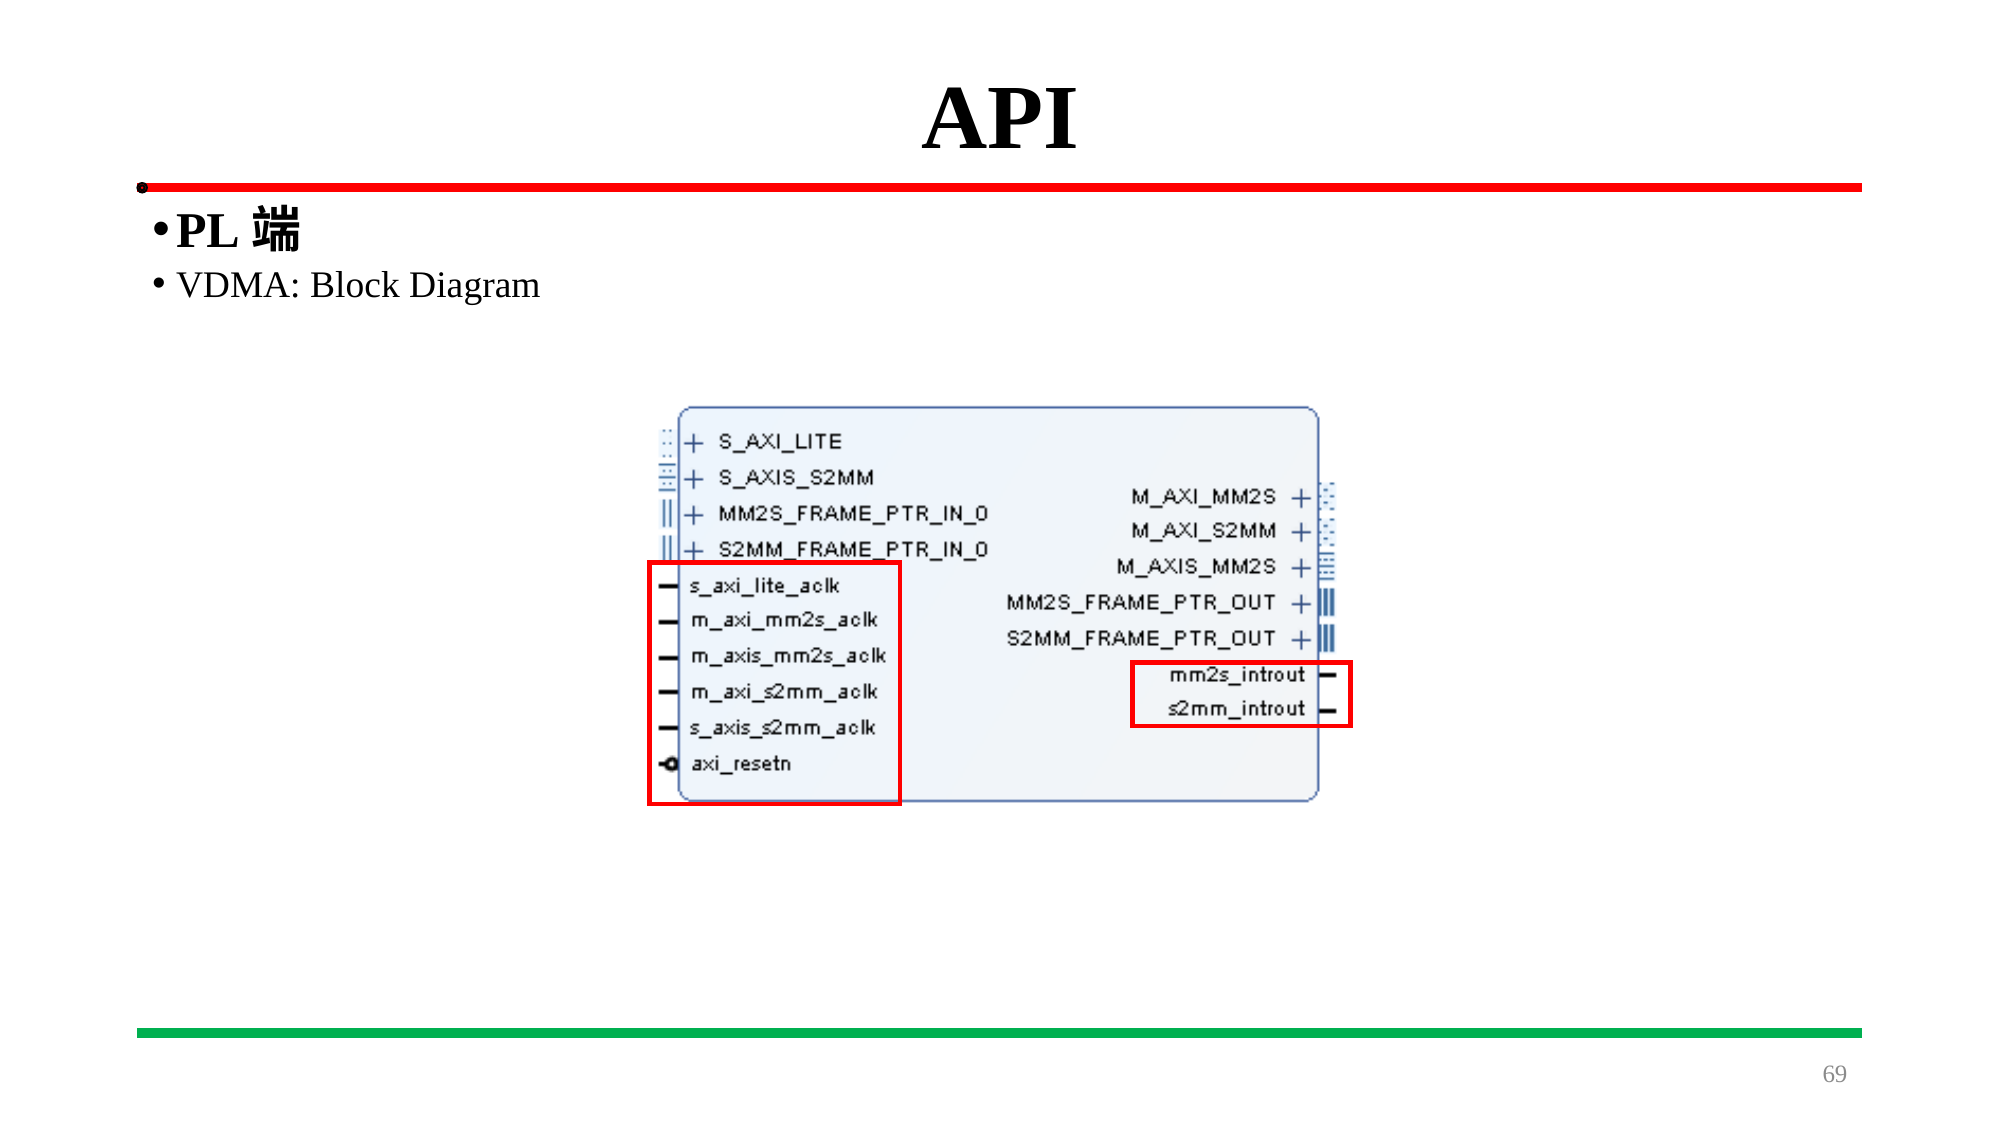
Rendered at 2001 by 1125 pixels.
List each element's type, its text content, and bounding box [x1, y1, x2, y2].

picture [636, 392, 1364, 828]
title API [137, 59, 1863, 178]
list PL端 VDMA: Block Diagram [137, 197, 1863, 1024]
text_box [136, 182, 148, 194]
slide_number 69 [1412, 1042, 1863, 1103]
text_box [649, 562, 1351, 804]
